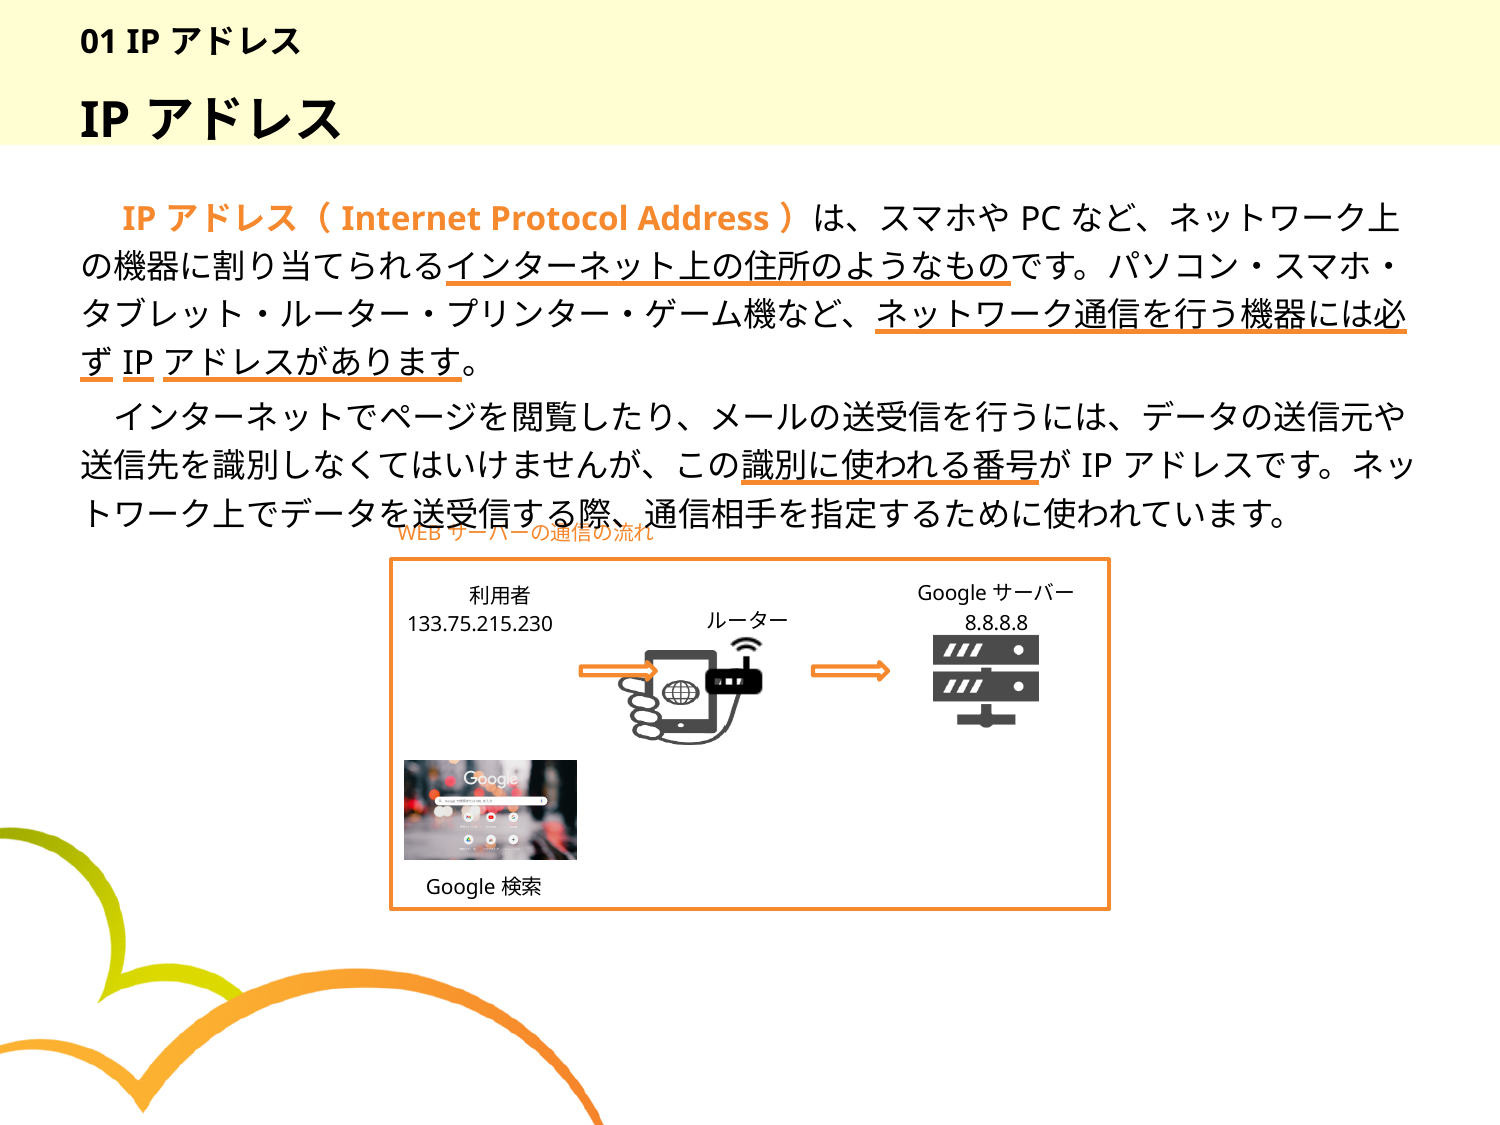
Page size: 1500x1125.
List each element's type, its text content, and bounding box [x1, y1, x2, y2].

title 01 IPアドレス [64, 0, 502, 68]
list IPアドレス（Internet Protocol Address）は、スマホやPCなど、ネットワーク上の機器に割り当てられるインターネット上の住所のようなものです。パソコン・スマホ・タブレット・ルーター・プリンター・ゲーム機など、ネットワーク通信を行う機器には必ずIPアドレスがあります。 インターネットでページを閲覧したり、メールの送受信を行うには、データの送信元や送信先を識別しなくてはいけませんが、この識別に使われる番号がIPアドレスです。ネットワーク上でデータを送受信する際、通信相手を指定するために使われています。 [64, 184, 1444, 1111]
picture [0, 0, 1500, 1125]
text_box IPアドレス [64, 68, 1322, 164]
